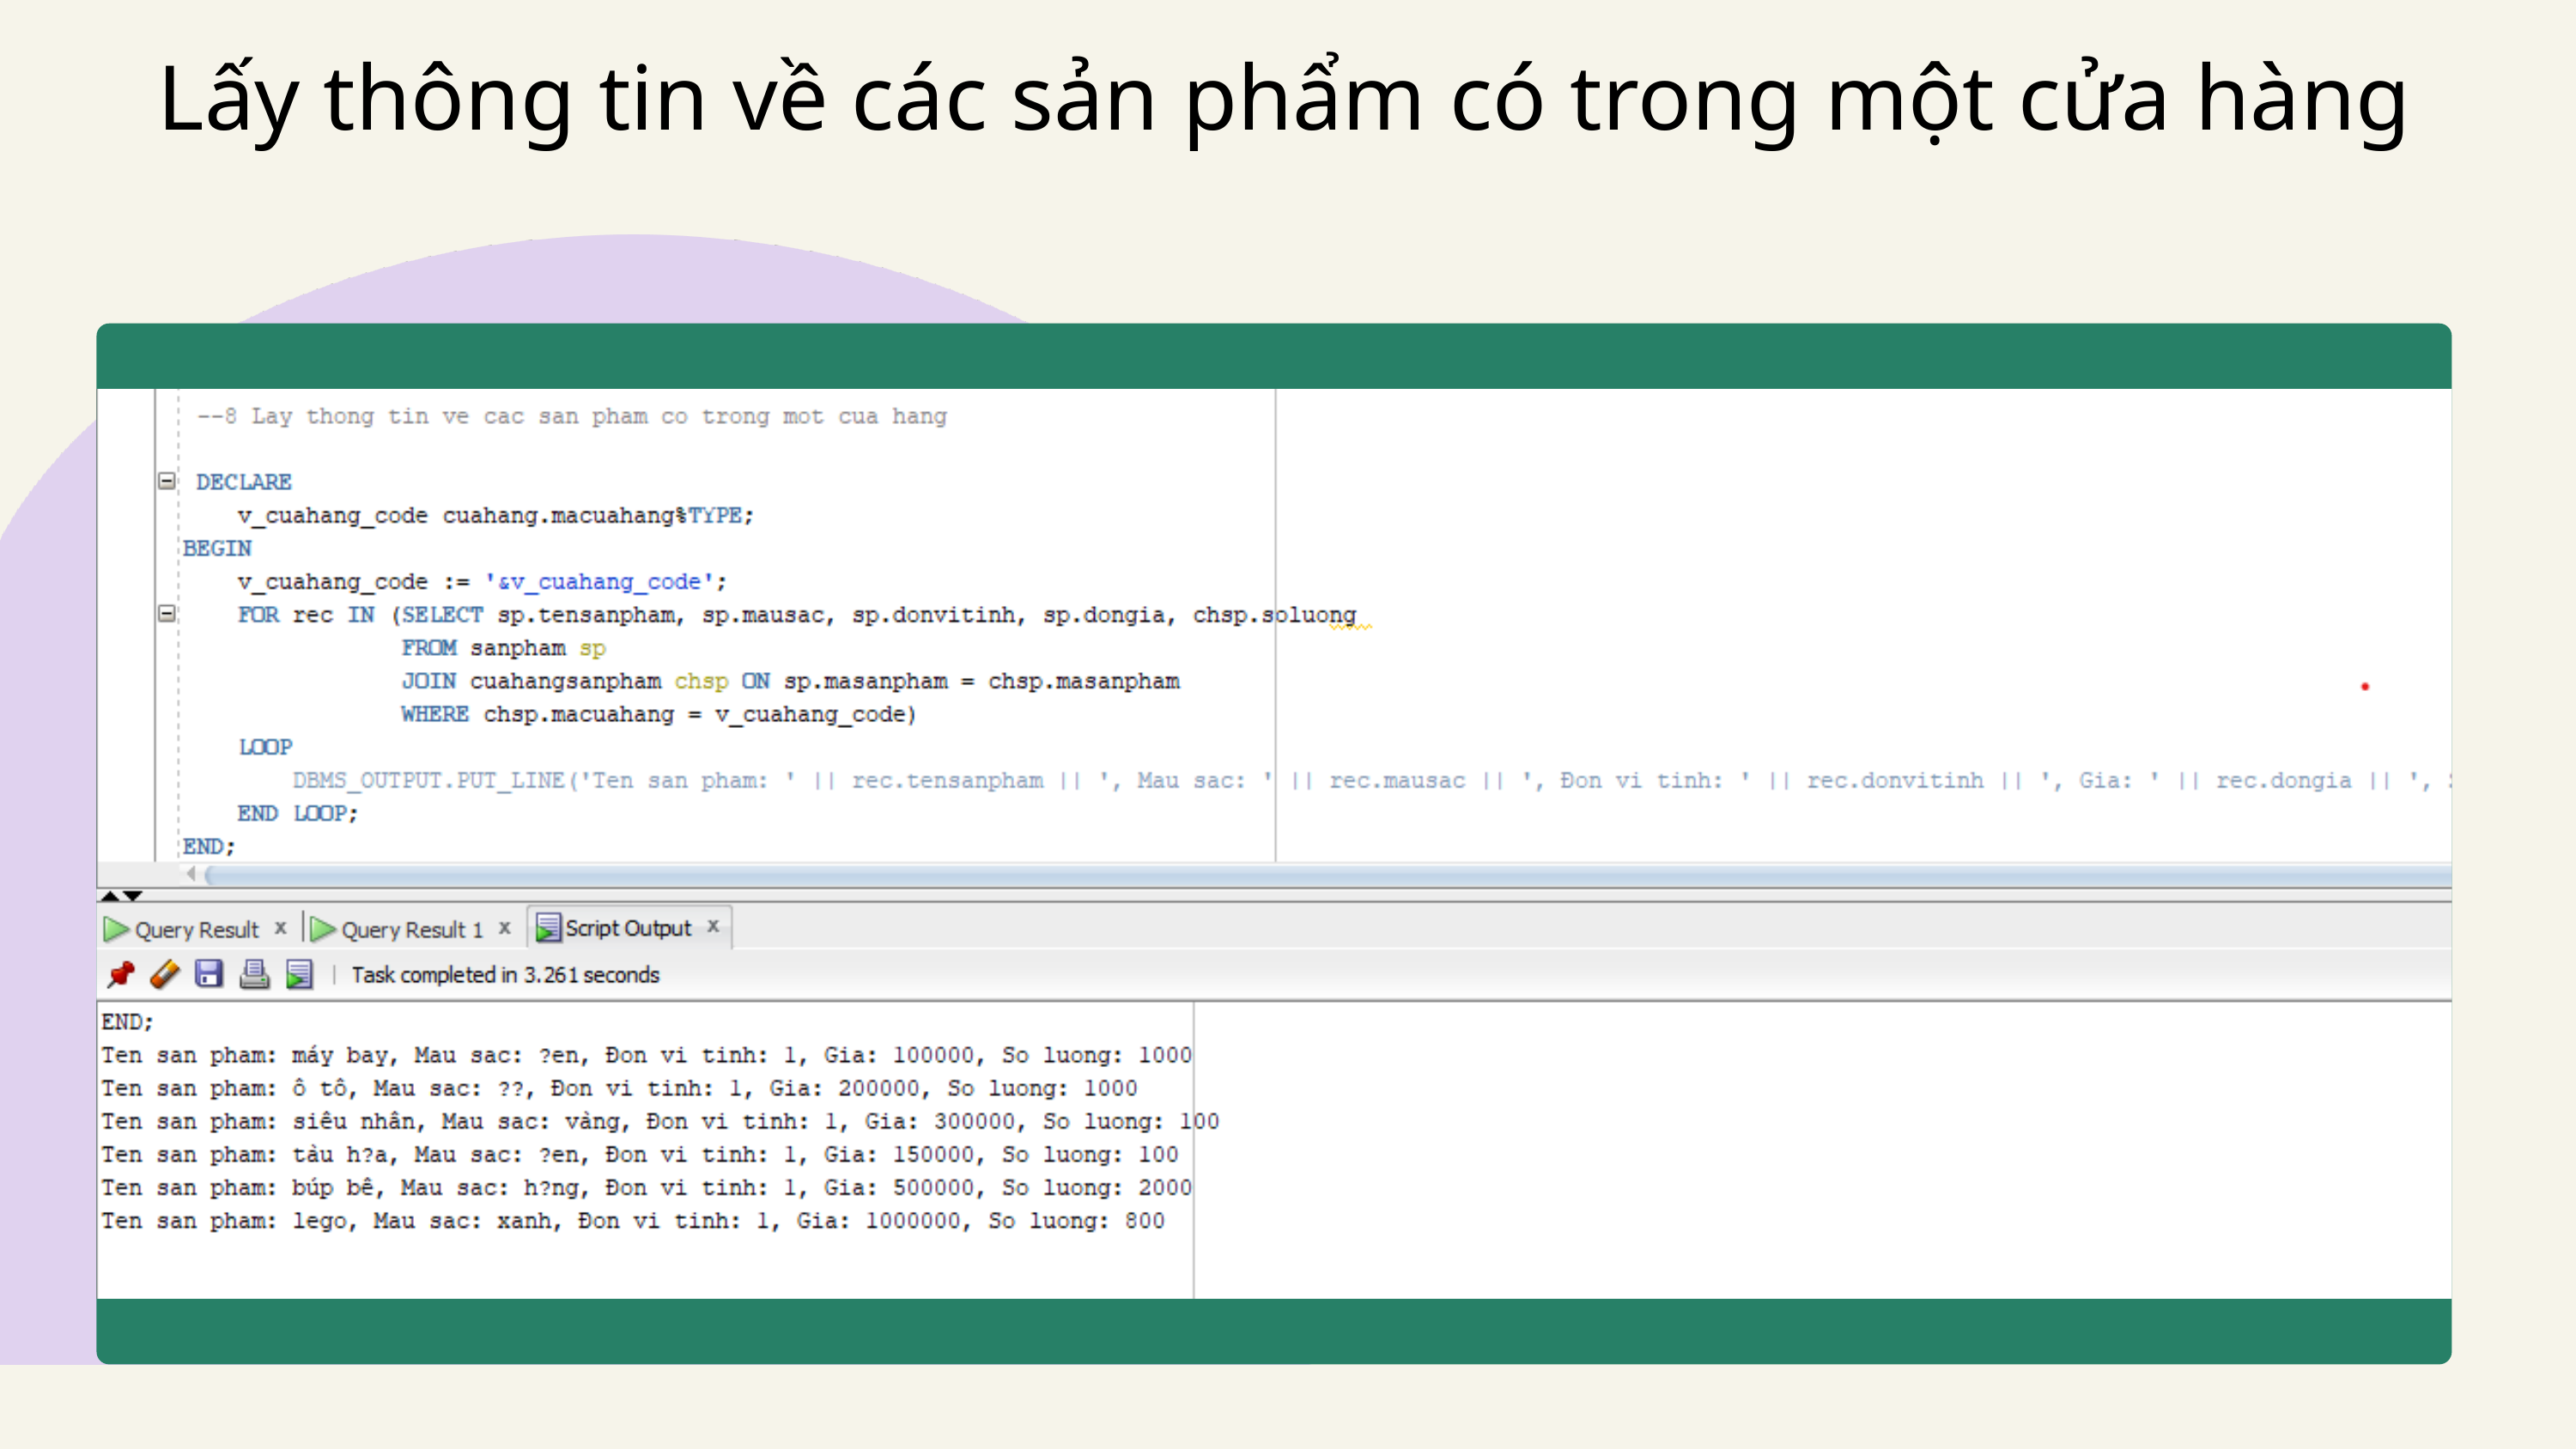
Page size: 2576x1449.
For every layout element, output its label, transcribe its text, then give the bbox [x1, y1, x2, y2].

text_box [96, 323, 2452, 1365]
text_box [0, 234, 1311, 1365]
text_box Lấy thông tin về các sản phẩm có trong một cửa hàng [157, 39, 2419, 148]
